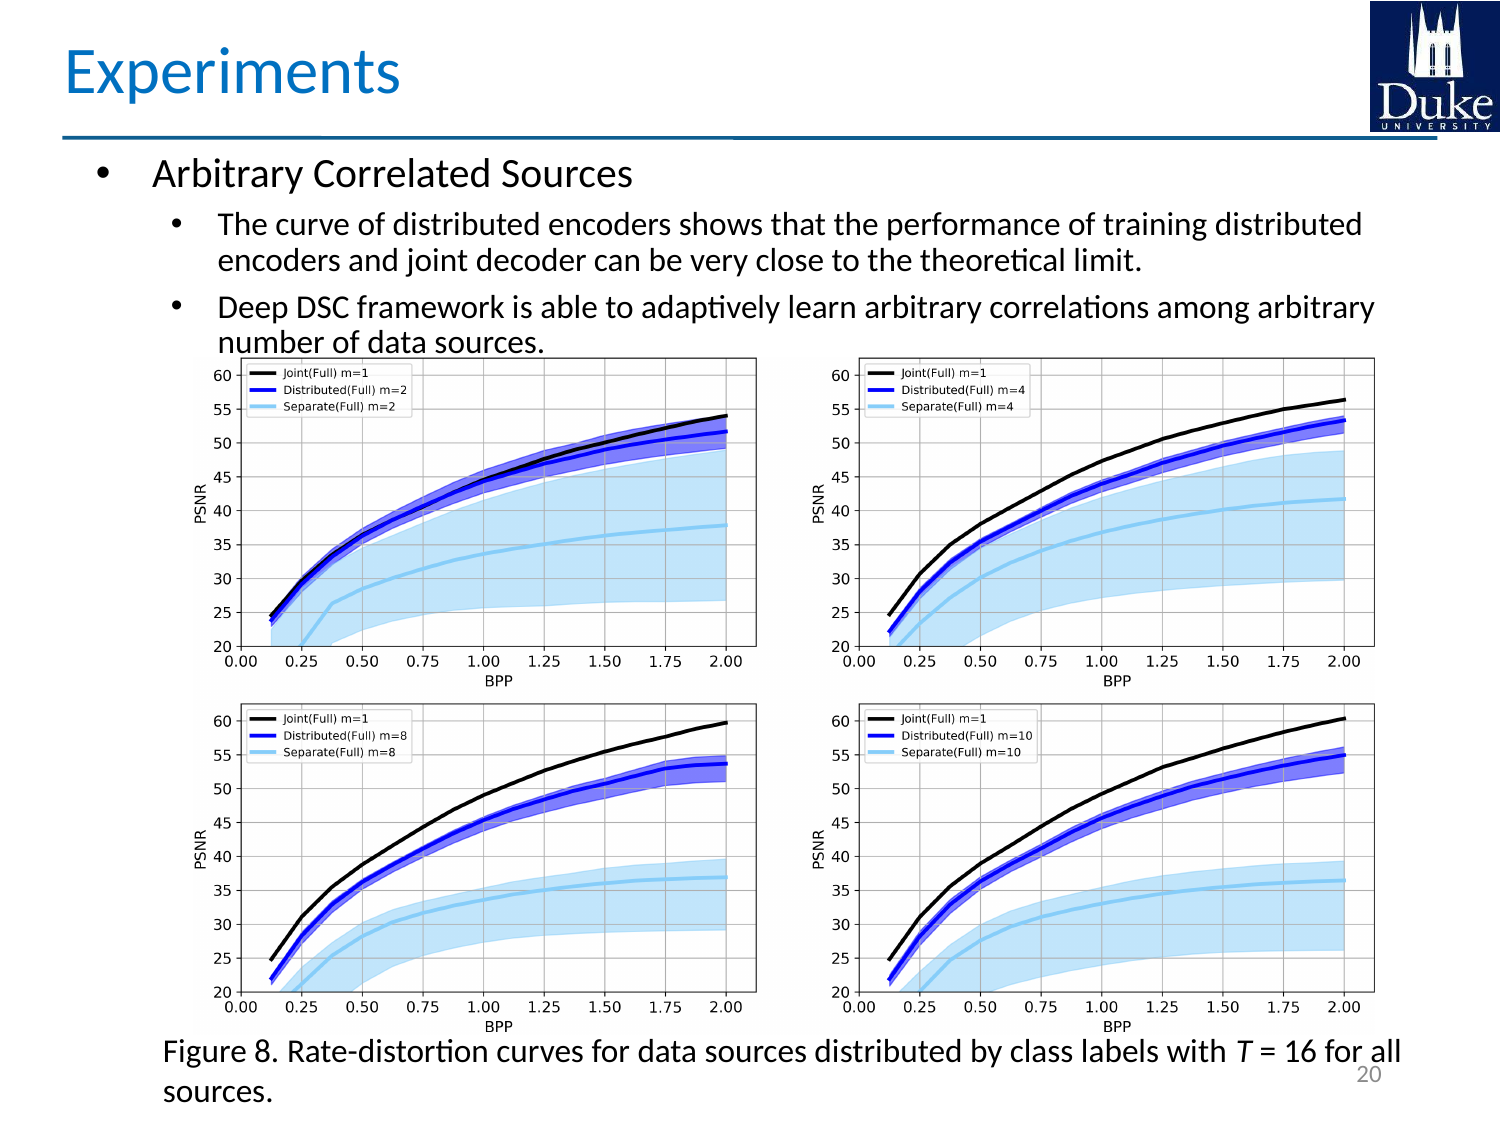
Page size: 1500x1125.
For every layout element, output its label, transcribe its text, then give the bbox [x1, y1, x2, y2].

picture [1370, 1, 1500, 132]
picture [193, 357, 1375, 1035]
list Arbitrary Correlated Sources The curve of distributed encoders shows that the performance of training distributed encoders and joint decoder can be very close to the theoretical limit. Deep DSC framework is able to adaptively learn arbitrary correlations among arbitrary number of data sources. [80, 144, 1421, 1084]
text_box Experiments [49, 21, 1255, 122]
text_box Figure 8. Rate-distortion curves for data sources distributed by class labels with T = 16 for all sources. [148, 1021, 1421, 1125]
slide_number 19 [1059, 1042, 1397, 1103]
